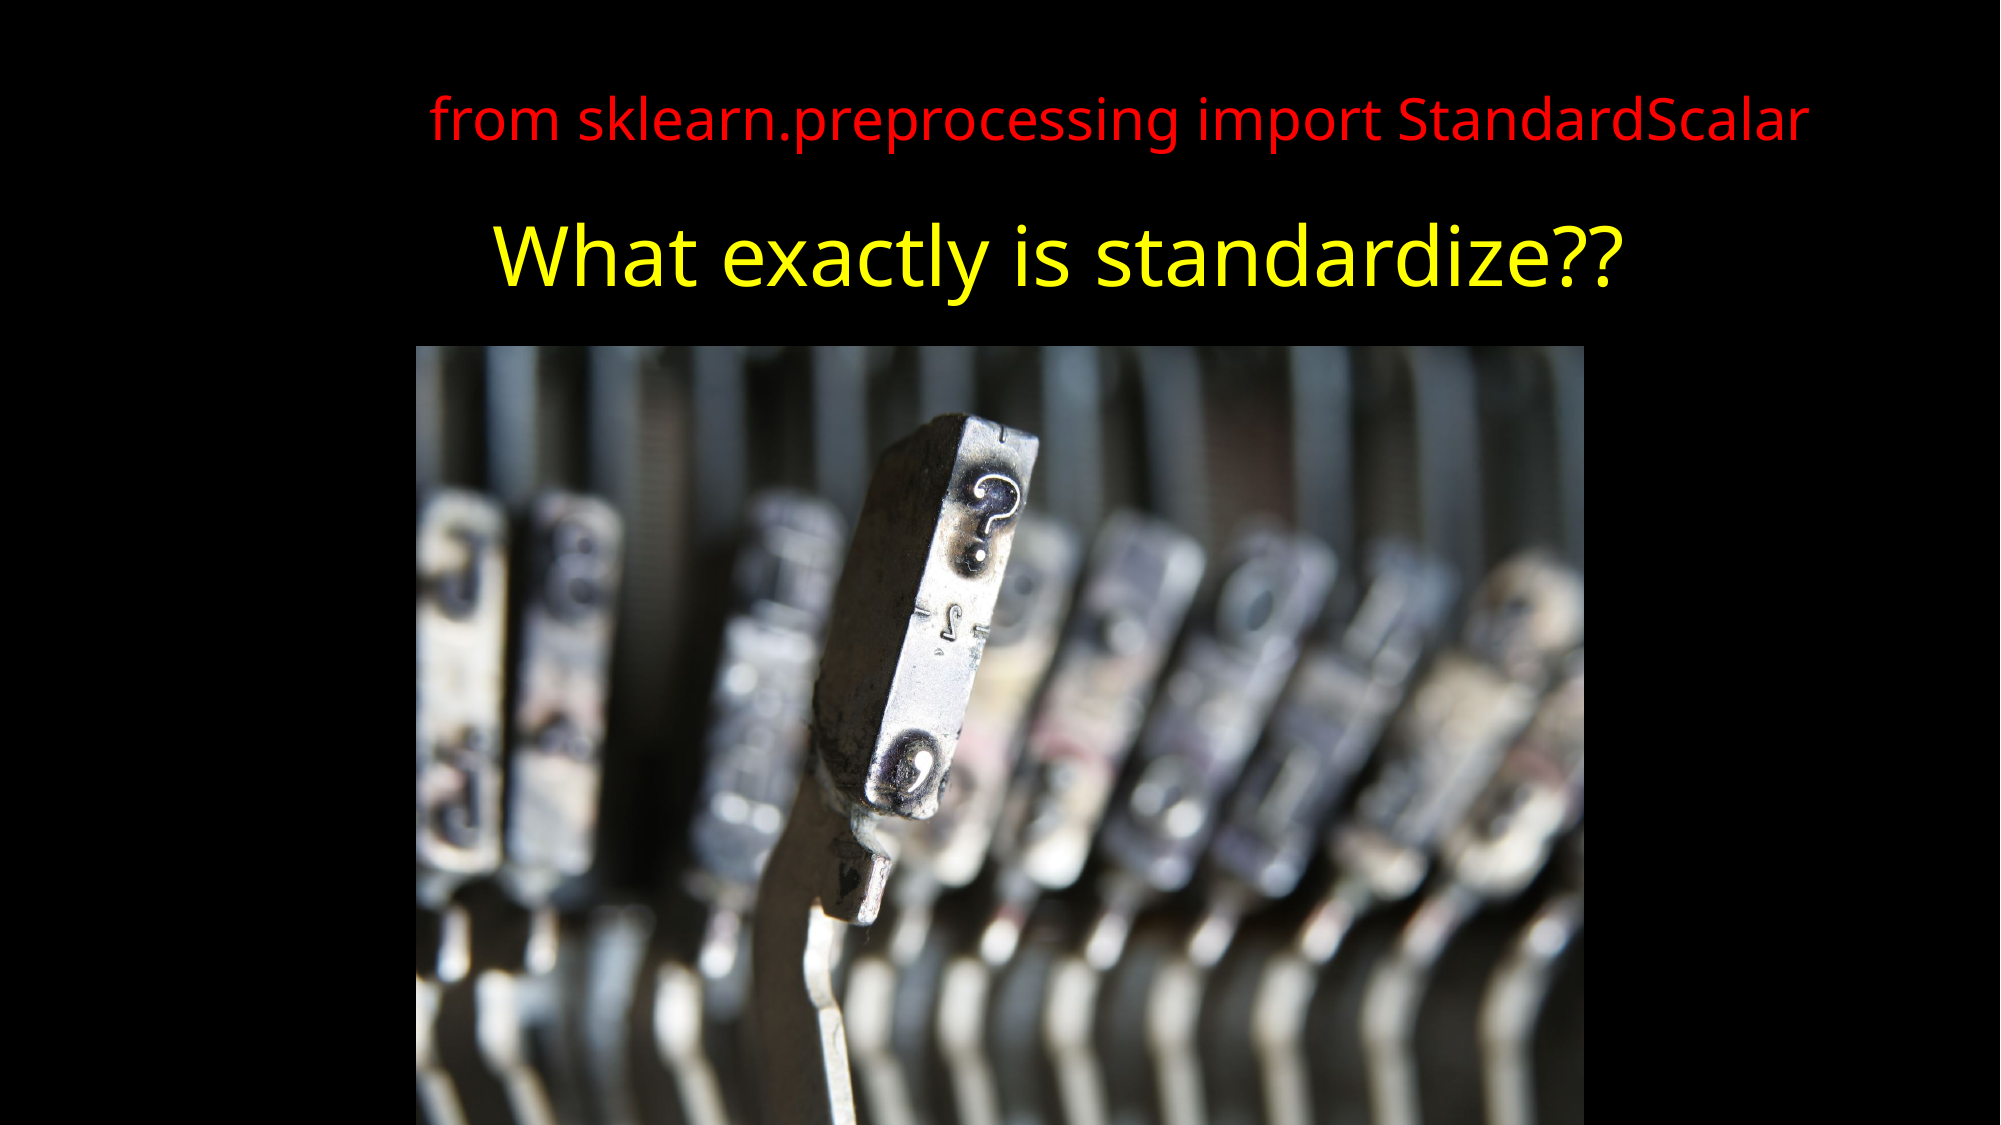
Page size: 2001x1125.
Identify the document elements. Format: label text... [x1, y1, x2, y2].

text_box from sklearn.preprocessing import StandardScalar [414, 74, 1915, 160]
text_box What exactly is standardize?? [477, 195, 1752, 311]
picture [416, 346, 1584, 1125]
